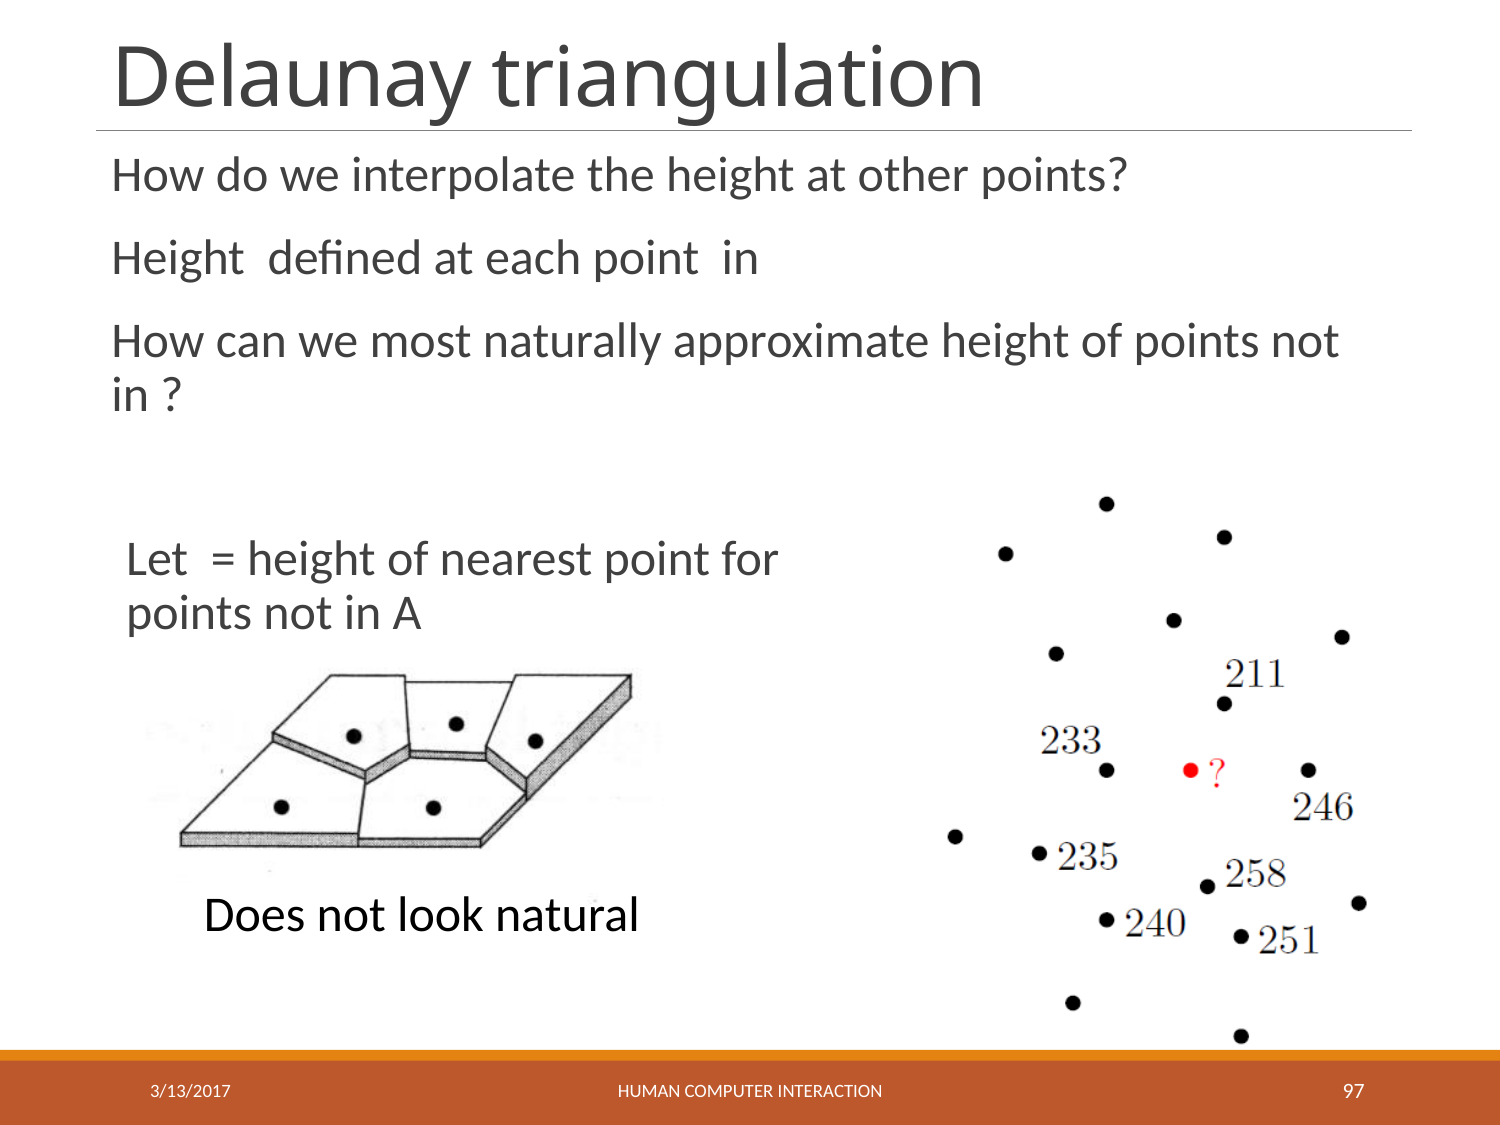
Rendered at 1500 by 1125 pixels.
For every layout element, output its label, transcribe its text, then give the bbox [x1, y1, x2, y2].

footer HUMAN COMPUTER INTERACTION [453, 1059, 1047, 1120]
picture [937, 486, 1385, 1047]
slide_number 97 [1218, 1059, 1380, 1120]
title Delaunay triangulation [96, 19, 1413, 131]
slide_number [135, 1059, 440, 1120]
text_box Does not look natural [189, 923, 655, 949]
picture [134, 624, 665, 914]
